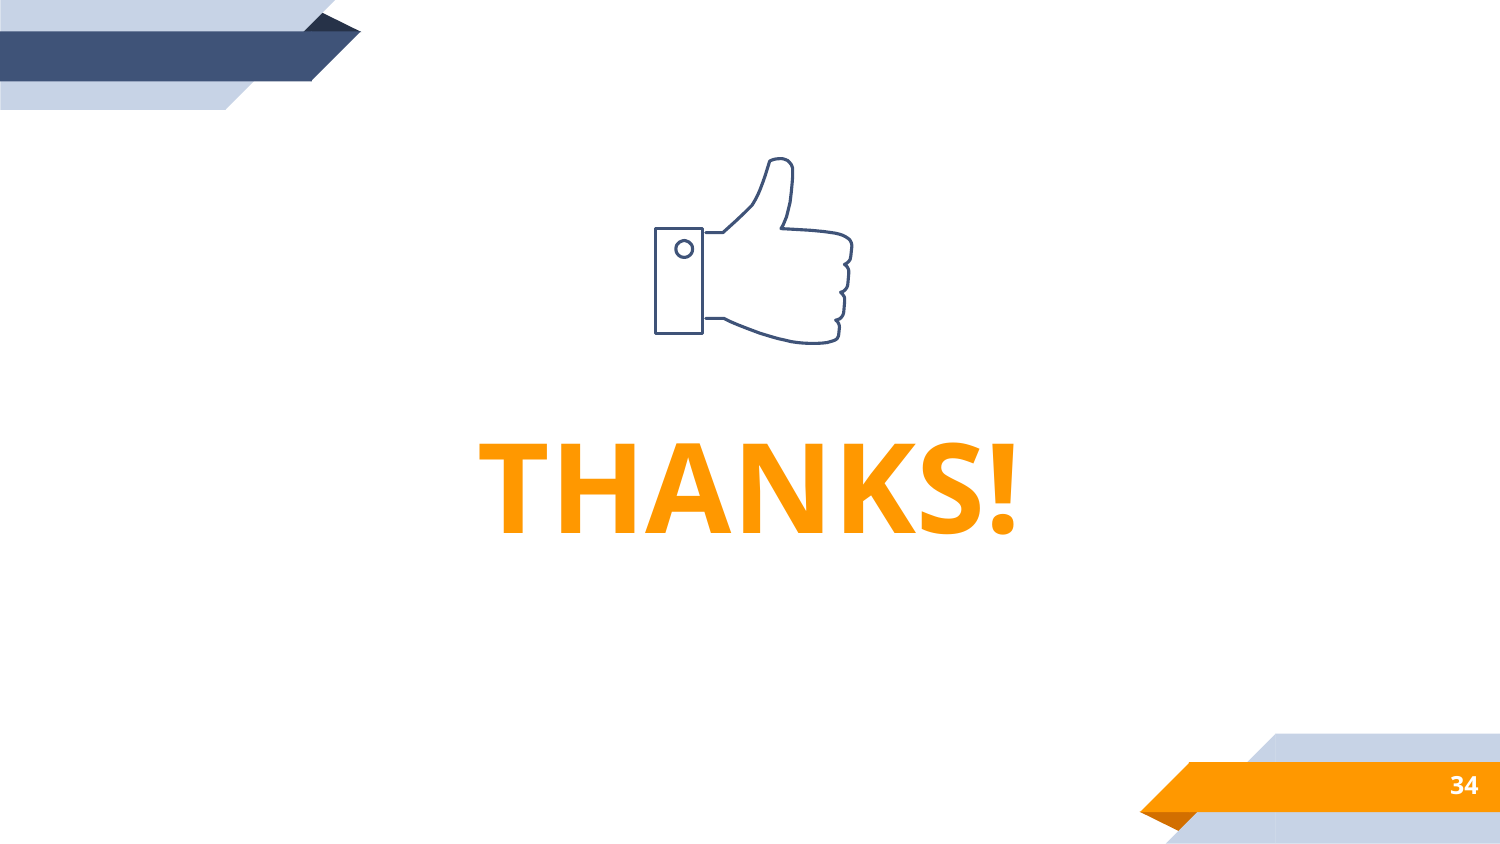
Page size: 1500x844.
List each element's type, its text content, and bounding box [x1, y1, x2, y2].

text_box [655, 158, 853, 344]
slide_number 34 [1249, 760, 1494, 813]
title THANKS! [209, 387, 1291, 579]
